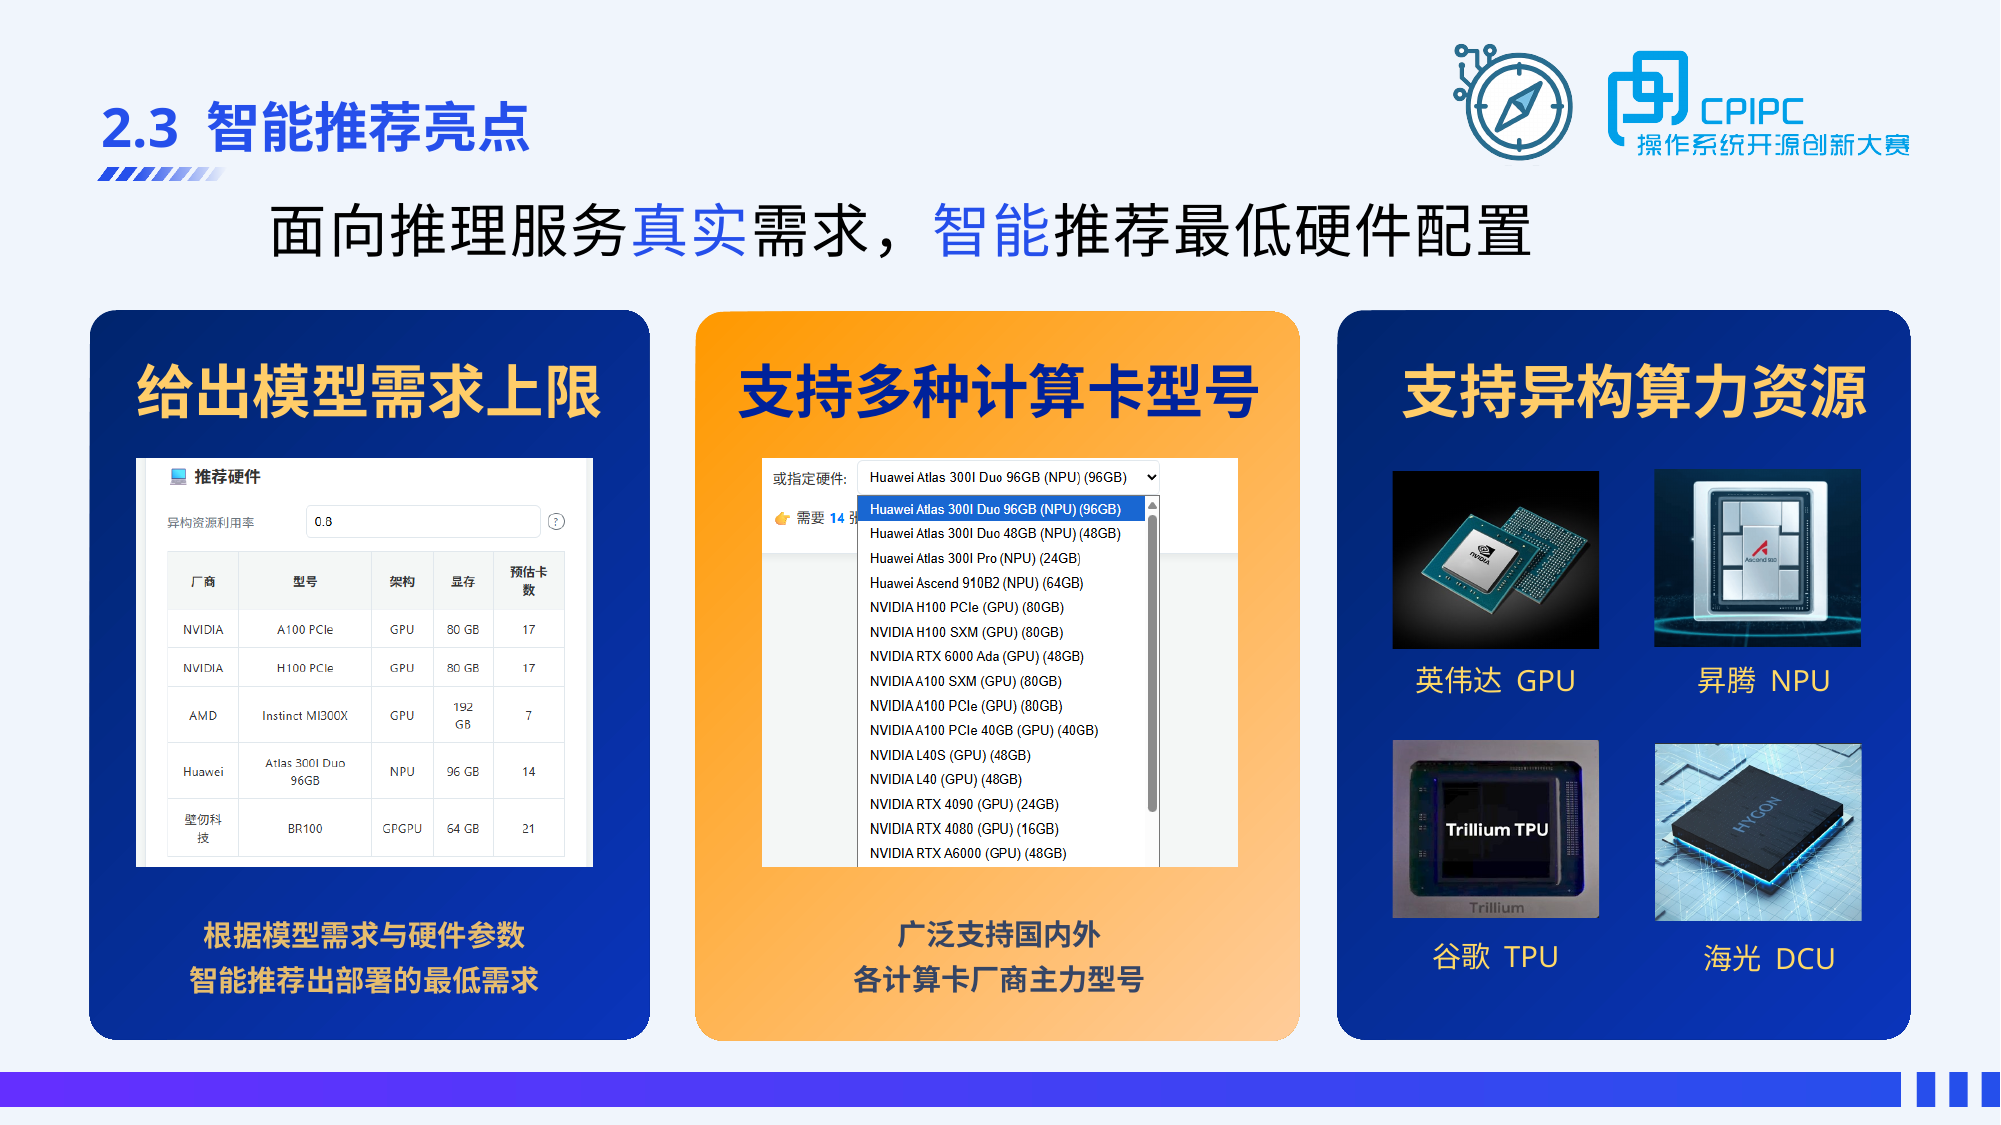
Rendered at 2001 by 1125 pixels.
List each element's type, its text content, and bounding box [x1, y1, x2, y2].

picture [762, 458, 1238, 867]
text_box 海光 DCU [1667, 933, 1872, 983]
text_box 广泛支持国内外 各计算卡厂商主力型号 [780, 898, 1220, 1004]
text_box 支持多种计算卡型号 [722, 347, 1277, 433]
text_box 昇腾 NPU [1662, 654, 1867, 705]
text_box 英伟达 GPU [1393, 655, 1599, 705]
text_box [1337, 310, 1911, 1040]
picture [1392, 471, 1600, 649]
text_box [89, 310, 650, 1040]
title 2.3 智能推荐亮点 [86, 85, 1338, 167]
text_box 谷歌 TPU [1393, 930, 1599, 981]
picture [1392, 740, 1600, 918]
text_box 给出模型需求上限 [121, 347, 618, 433]
picture [1447, 31, 1956, 175]
text_box 支持异构算力资源 [1386, 347, 1883, 433]
picture [136, 458, 593, 867]
picture [1654, 469, 1861, 647]
text_box 面向推理服务真实需求，智能推荐最低硬件配置 [254, 186, 1808, 272]
picture [1654, 743, 1862, 921]
text_box [695, 311, 1300, 1041]
text_box 根据模型需求与硬件参数 智能推荐出部署的最低需求 [159, 899, 570, 1005]
